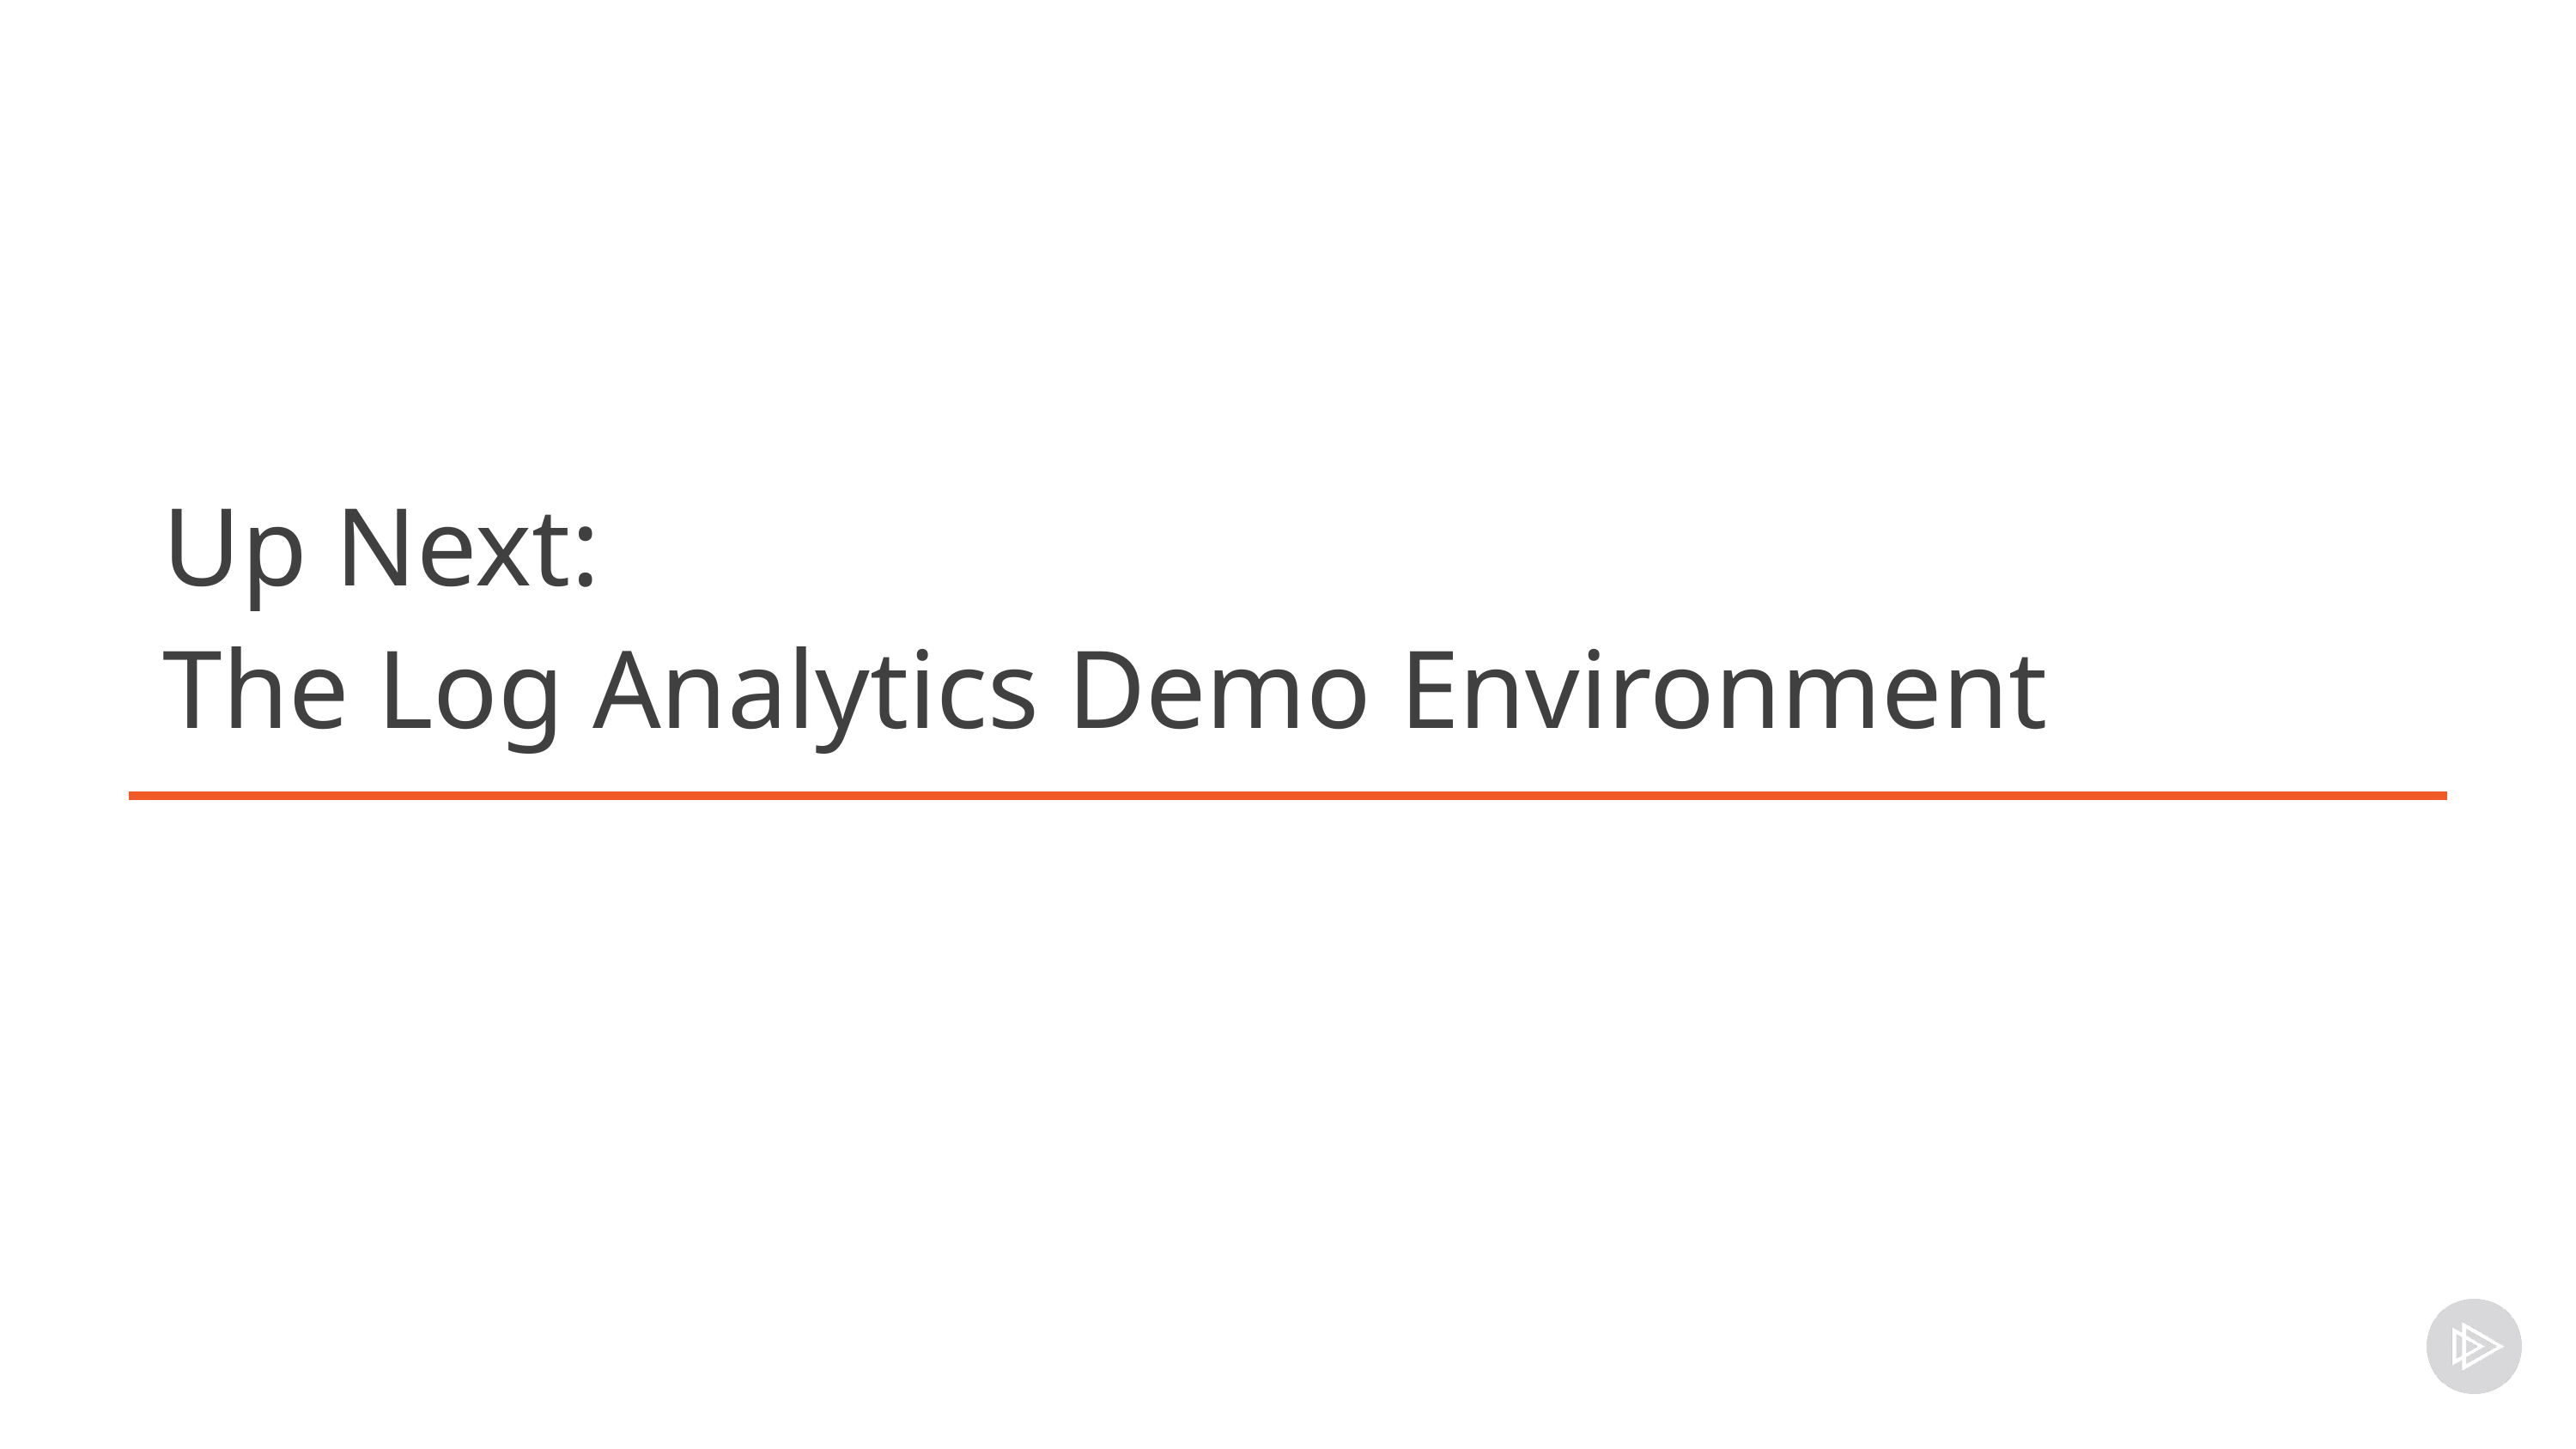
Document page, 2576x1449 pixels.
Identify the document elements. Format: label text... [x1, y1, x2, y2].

list Up Next: The Log Analytics Demo Environment [150, 100, 2271, 759]
